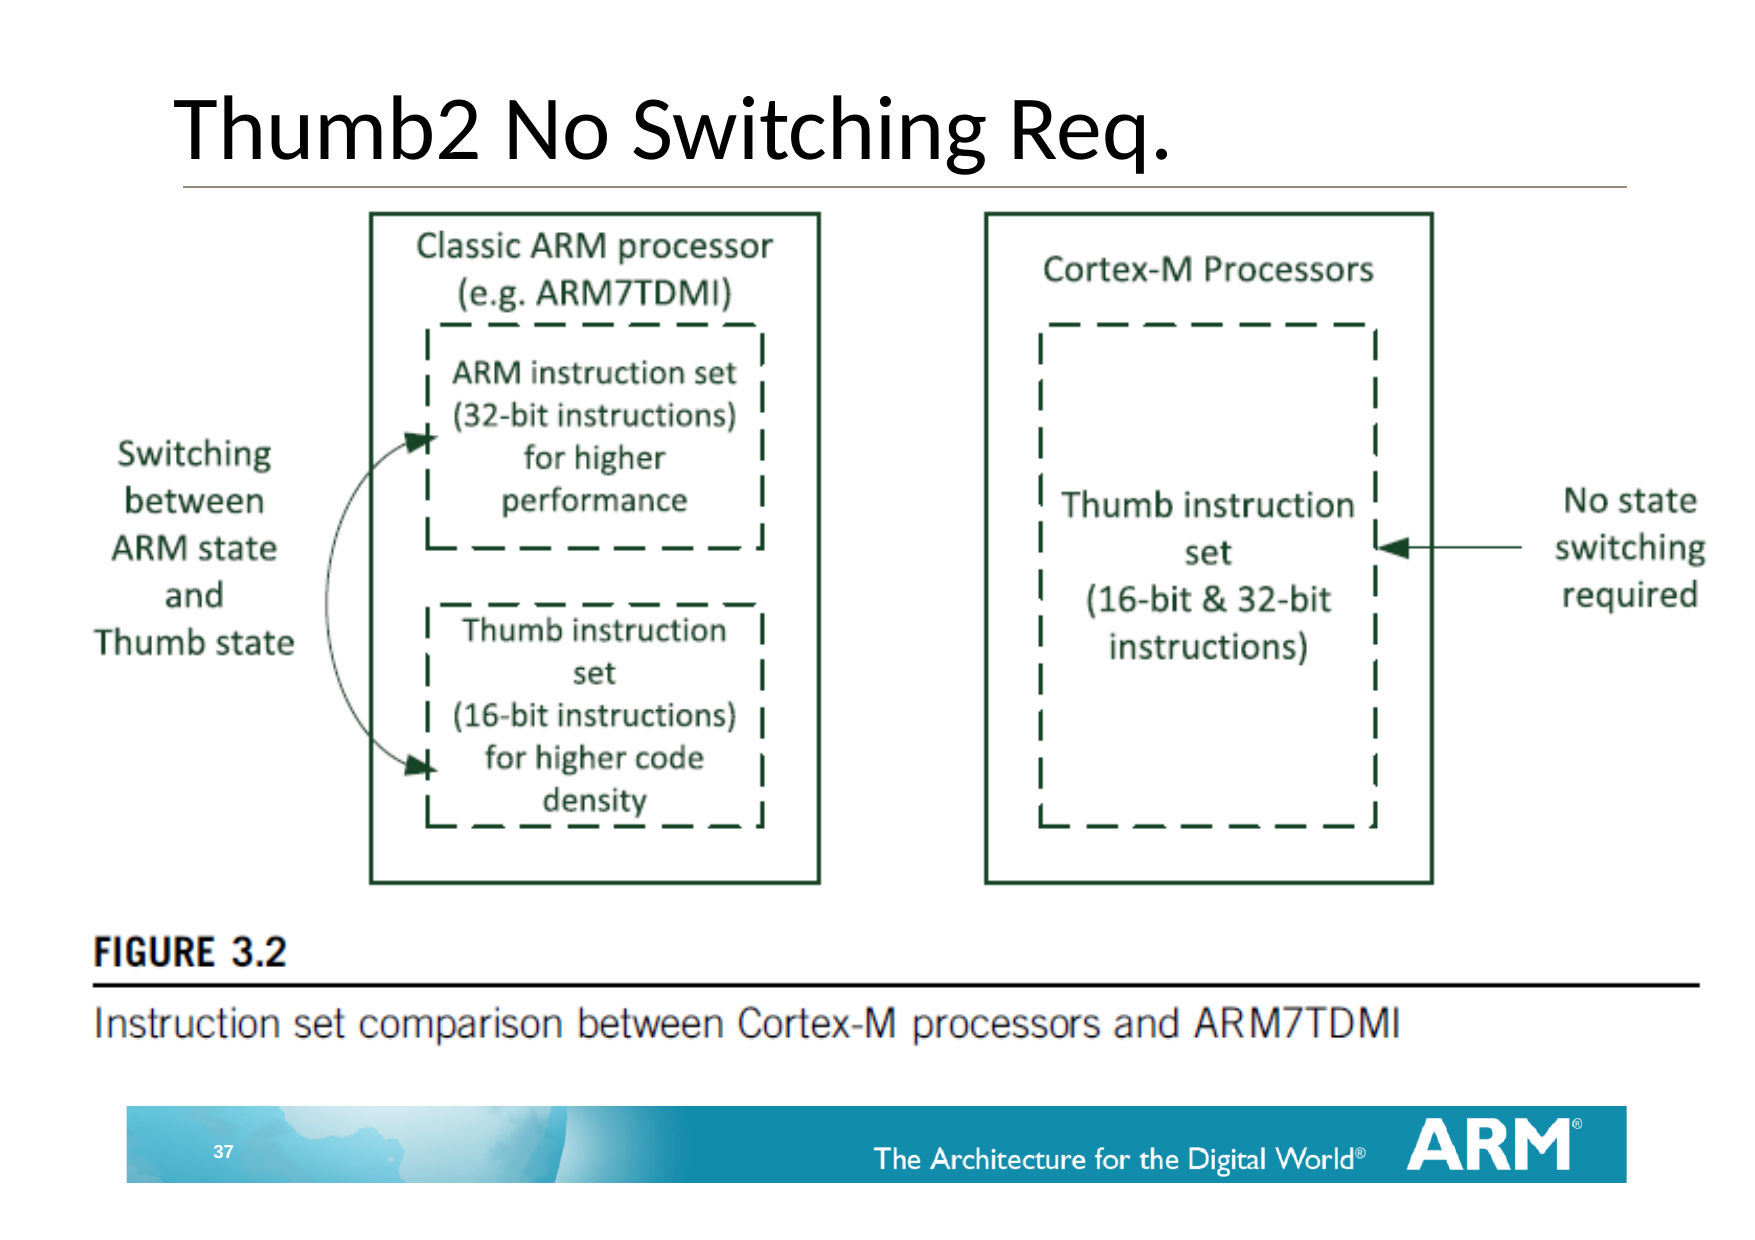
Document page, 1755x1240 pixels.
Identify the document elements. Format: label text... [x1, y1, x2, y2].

picture [126, 1106, 1627, 1183]
title Thumb2 No Switching Req. [173, 80, 1581, 172]
picture [39, 206, 1715, 1057]
slide_number 37 [198, 1139, 287, 1187]
